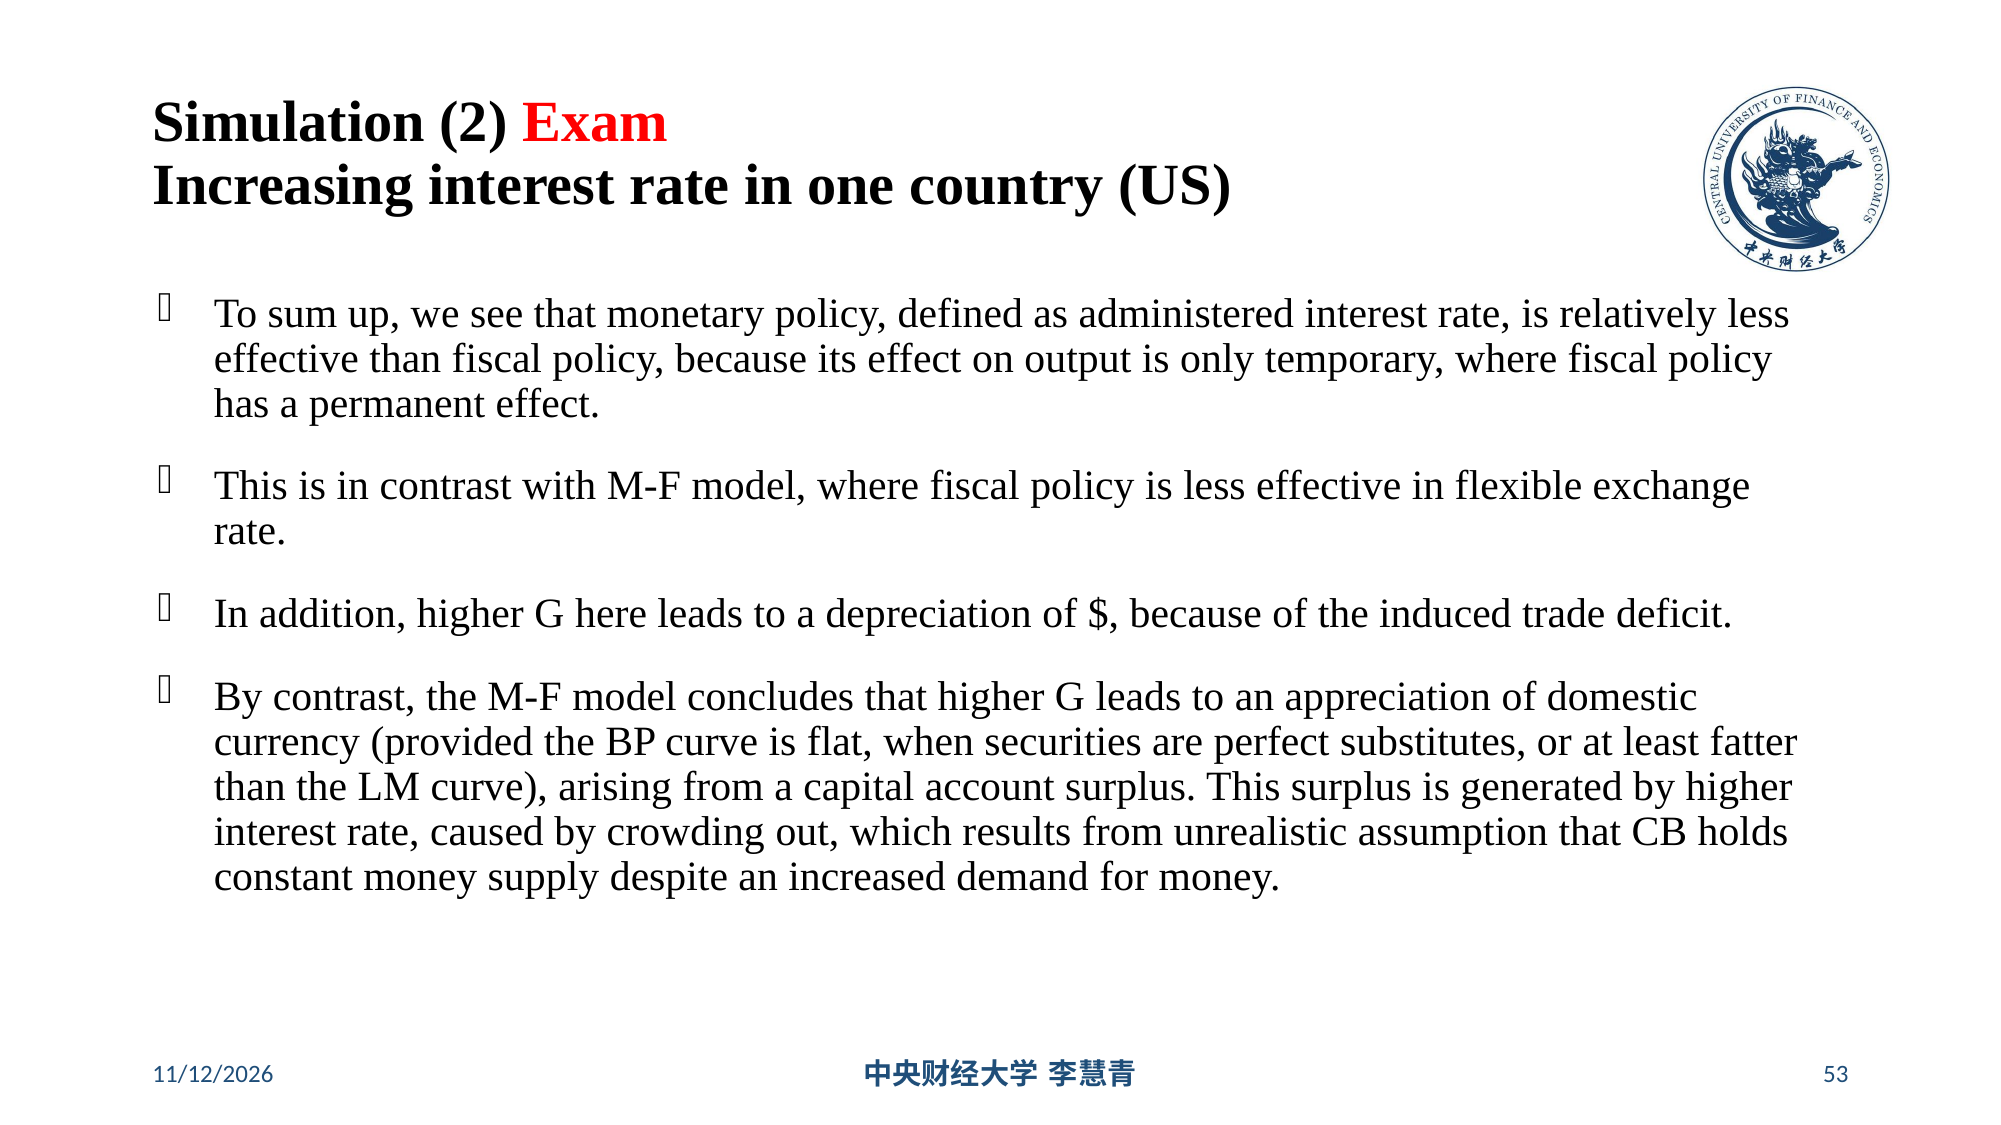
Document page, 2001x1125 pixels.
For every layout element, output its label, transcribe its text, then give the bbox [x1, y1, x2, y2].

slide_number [137, 1042, 588, 1103]
slide_number 53 [1413, 1042, 1864, 1103]
footer 中央财经大学 李慧青 [662, 1042, 1338, 1103]
list To sum up, we see that monetary policy, defined as administered interest rate, is relatively less effective than fiscal policy, because its effect on output is only temporary, where fiscal policy has a permanent effect. This is in contrast with M-F model, where fiscal policy is less effective in flexible exchange rate. In addition, higher G here leads to a depreciation of $, because of the induced trade deficit. By contrast, the M-F model concludes that higher G leads to an appreciation of domestic currency (provided the BP curve is flat, when securities are perfect substitutes, or at least fatter than the LM curve), arising from a capital account surplus. This surplus is generated by higher interest rate, caused by crowding out, which results from unrealistic assumption that CB holds constant money supply despite an increased demand for money. [105, 283, 1831, 1125]
picture [1615, 52, 1980, 307]
title Simulation (2) Exam Increasing interest rate in one country (US) [137, 45, 1863, 263]
